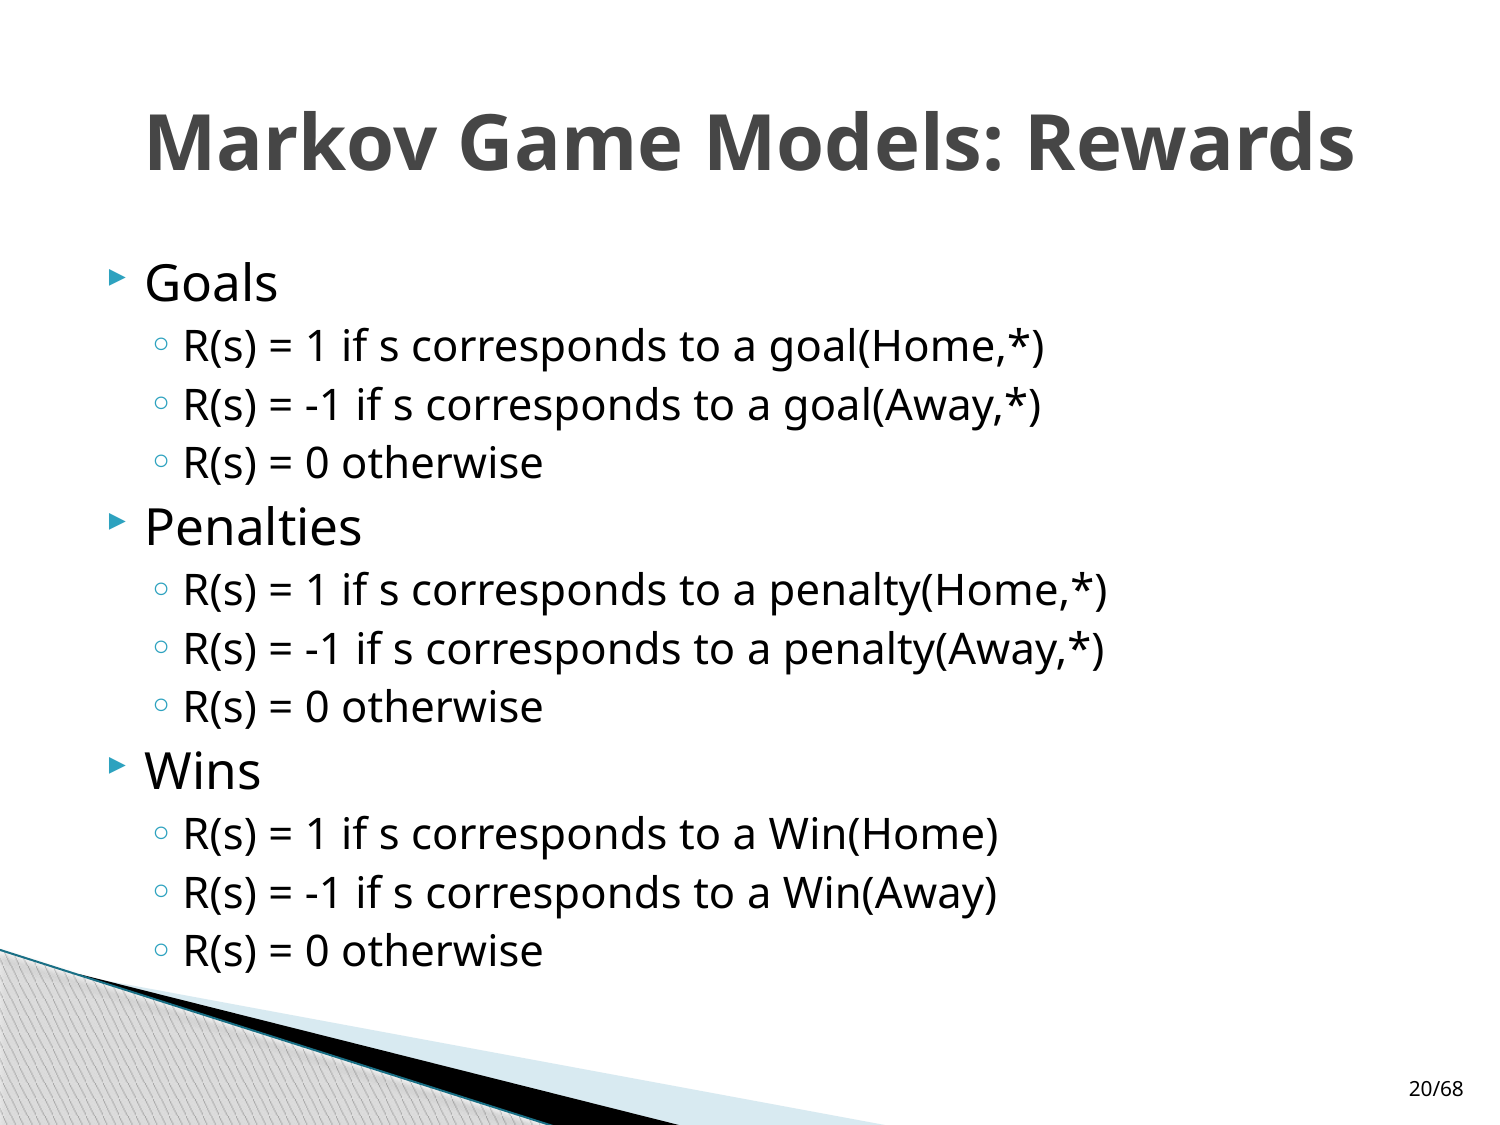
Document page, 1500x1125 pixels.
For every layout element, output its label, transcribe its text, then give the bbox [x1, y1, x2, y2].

title Markov Game Models: Rewards [75, 45, 1425, 233]
list Goals R(s) = 1 if s corresponds to a goal(Home,*) R(s) = -1 if s corresponds to a goal(Away,*) R(s) = 0 otherwise Penalties R(s) = 1 if s corresponds to a penalty(Home,*) R(s) = -1 if s corresponds to a penalty(Away,*) R(s) = 0 otherwise Wins R(s) = 1 if s corresponds to a Win(Home) R(s) = -1 if s corresponds to a Win(Away) R(s) = 0 otherwise [75, 243, 1425, 986]
slide_number 20/68 [1376, 1051, 1479, 1112]
